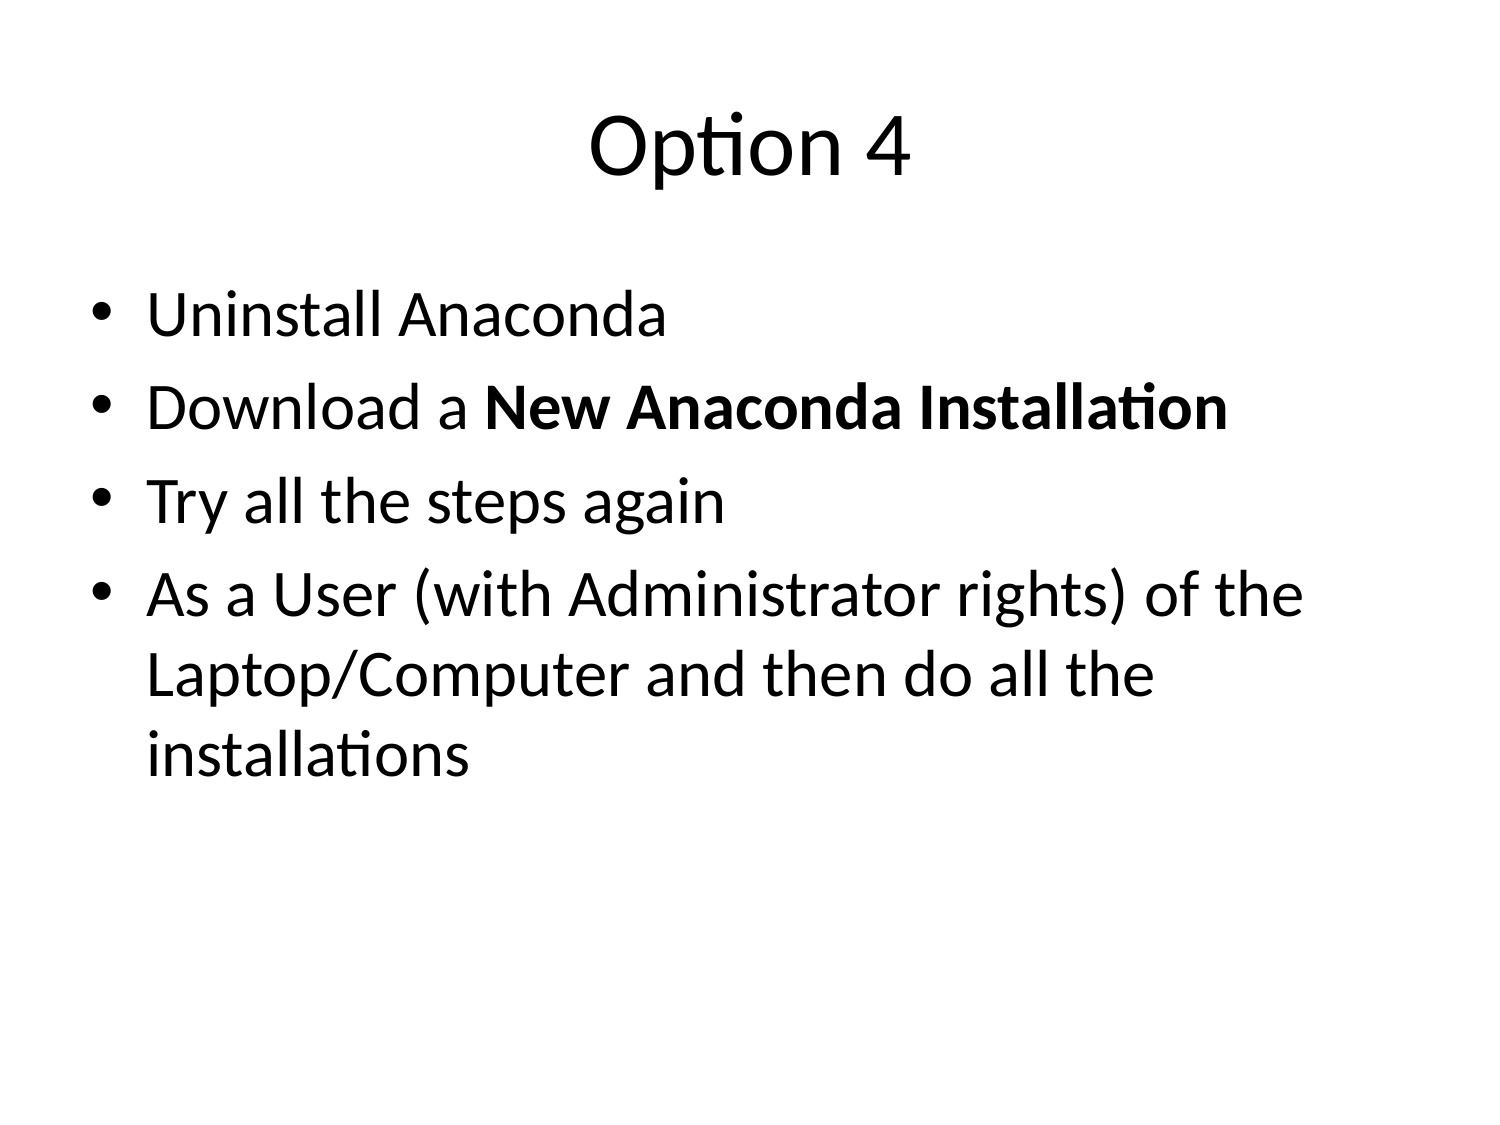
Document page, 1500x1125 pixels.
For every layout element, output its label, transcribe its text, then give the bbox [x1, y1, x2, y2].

list Uninstall Anaconda Download a New Anaconda Installation Try all the steps again As a User (with Administrator rights) of the Laptop/Computer and then do all the installations [75, 262, 1425, 1005]
title Option 4 [75, 45, 1425, 233]
